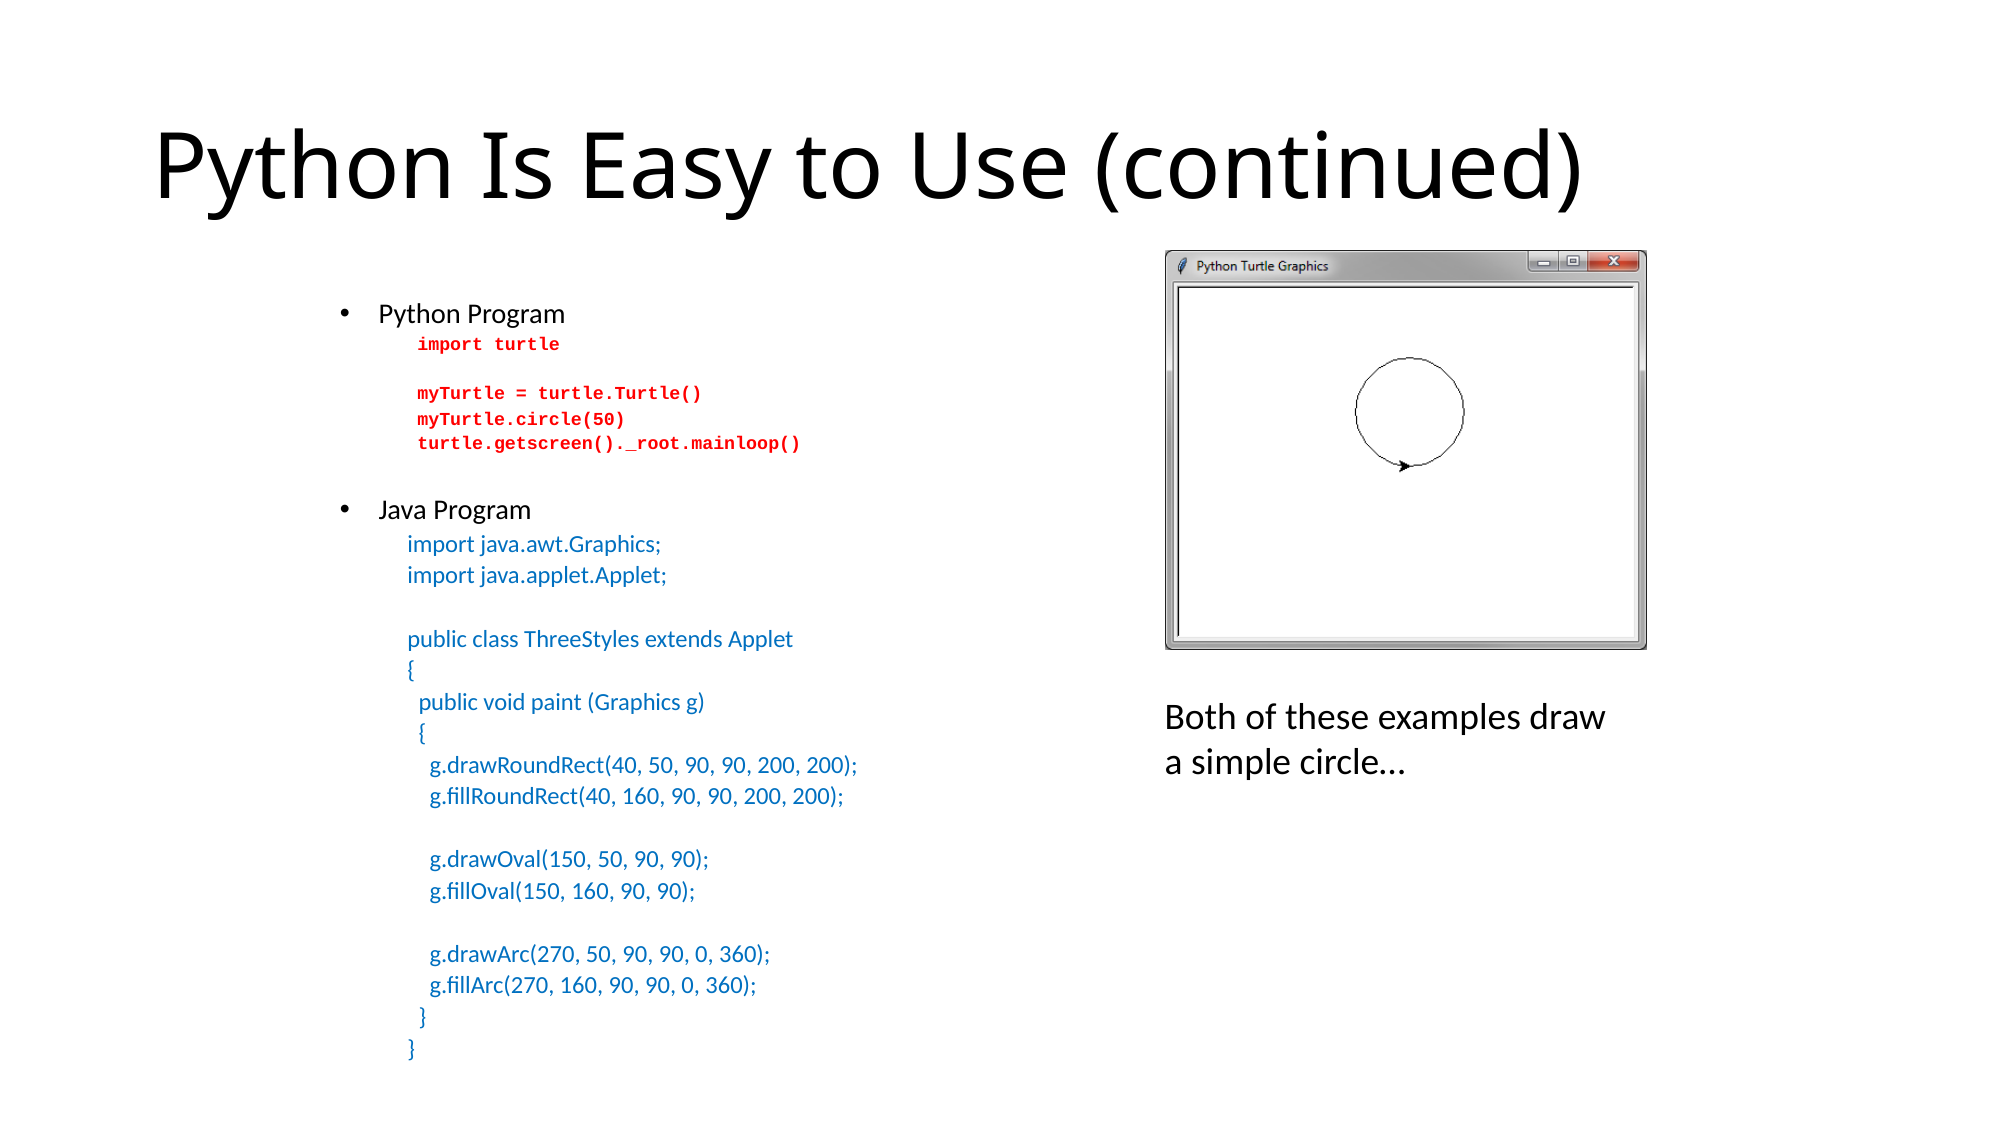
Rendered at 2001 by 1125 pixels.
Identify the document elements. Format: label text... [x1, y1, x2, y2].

text_box Both of these examples draw a simple circle… [1149, 684, 1647, 790]
title Python Is Easy to Use (continued) [137, 59, 1863, 278]
list Python Program import turtle myTurtle = turtle.Turtle() myTurtle.circle(50) turtle.getscreen()._root.mainloop() Java Program import java.awt.Graphics; import java.applet.Applet; public class ThreeStyles extends Applet { public void paint (Graphics g) { g.drawRoundRect(40, 50, 90, 90, 200, 200); g.fillRoundRect(40, 160, 90, 90, 200, 200); g.drawOval(150, 50, 90, 90); g.fillOval(150, 160, 90, 90); g.drawArc(270, 50, 90, 90, 0, 360); g.fillArc(270, 160, 90, 90, 0, 360); } } [324, 291, 1675, 1075]
picture [1165, 250, 1647, 650]
